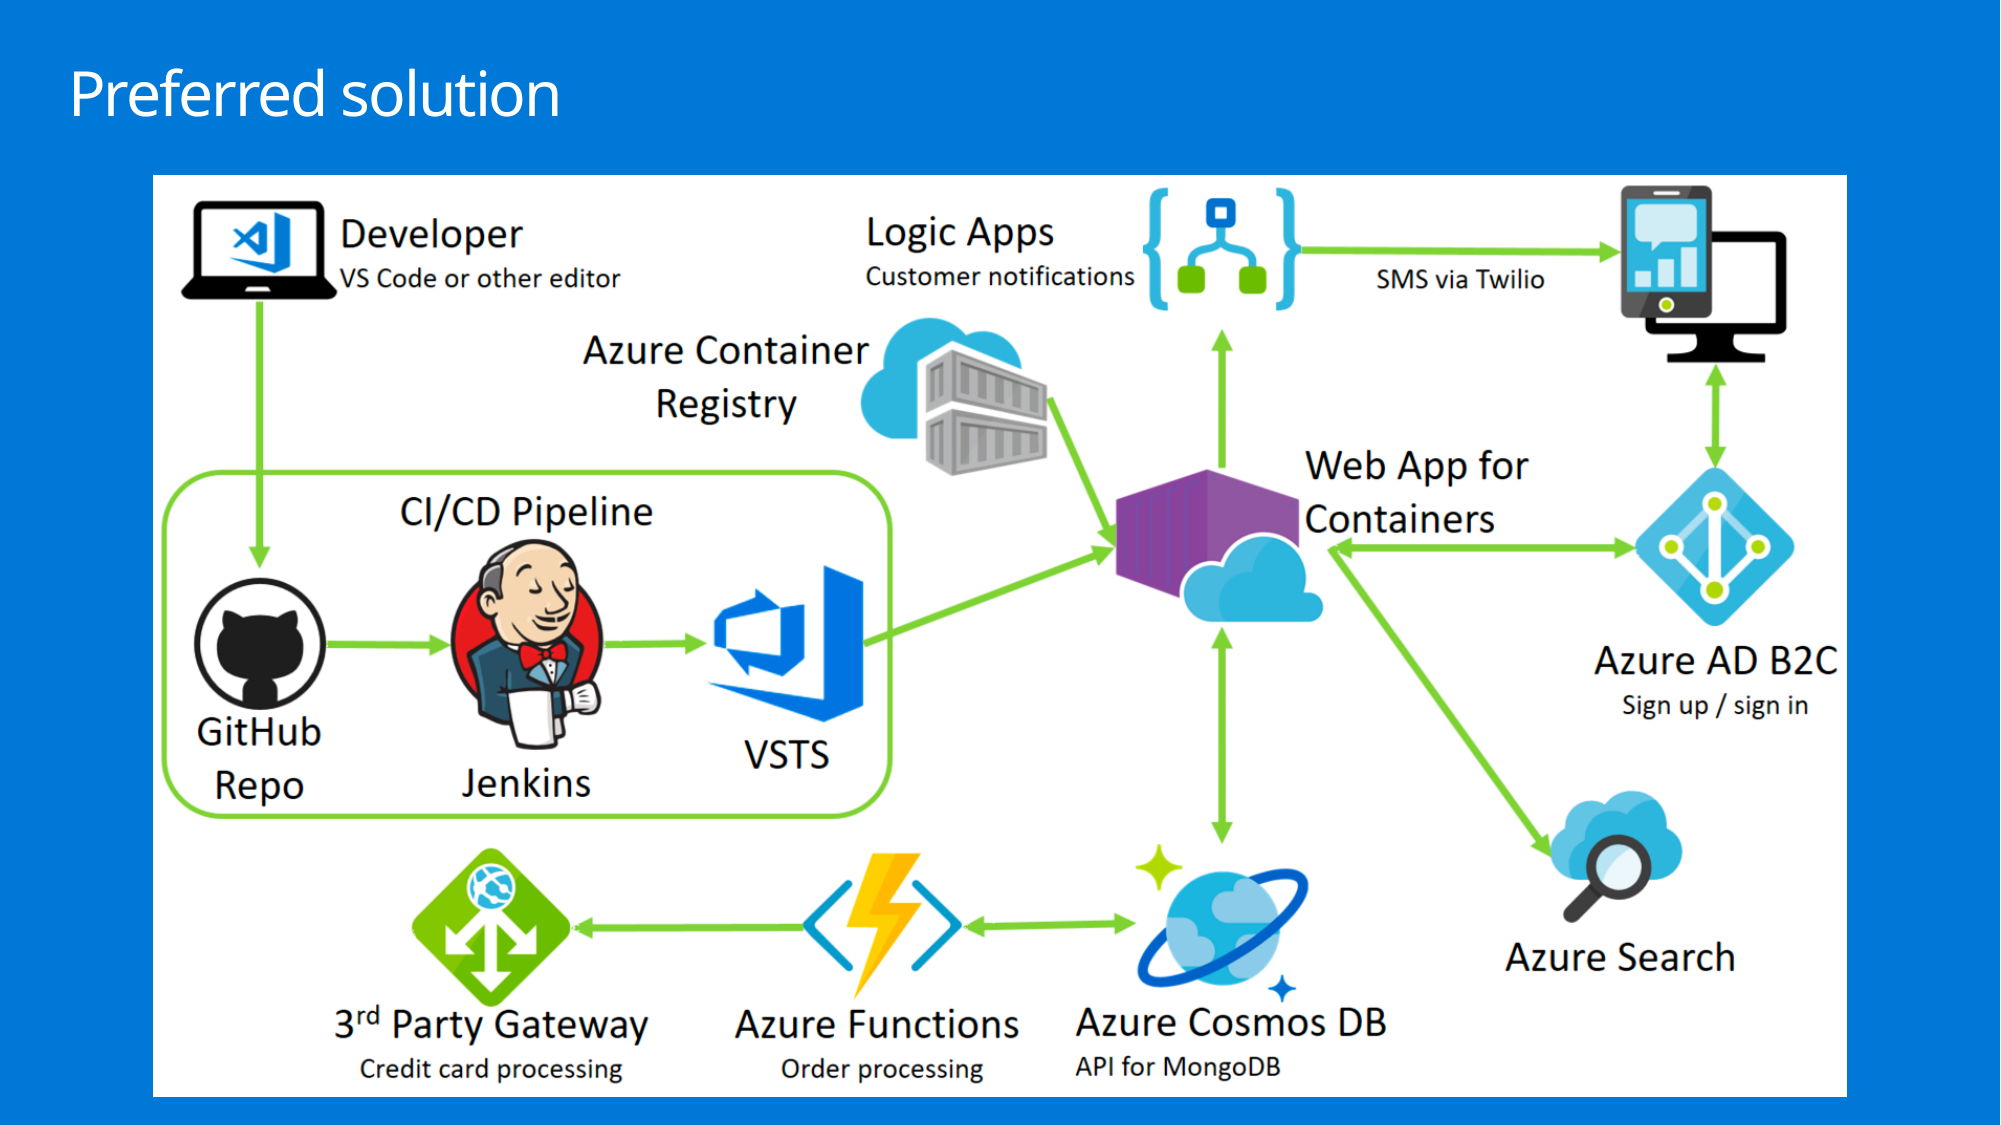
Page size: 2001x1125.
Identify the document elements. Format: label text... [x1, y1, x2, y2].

picture [153, 175, 1847, 1097]
title Preferred solution [44, 47, 1957, 196]
